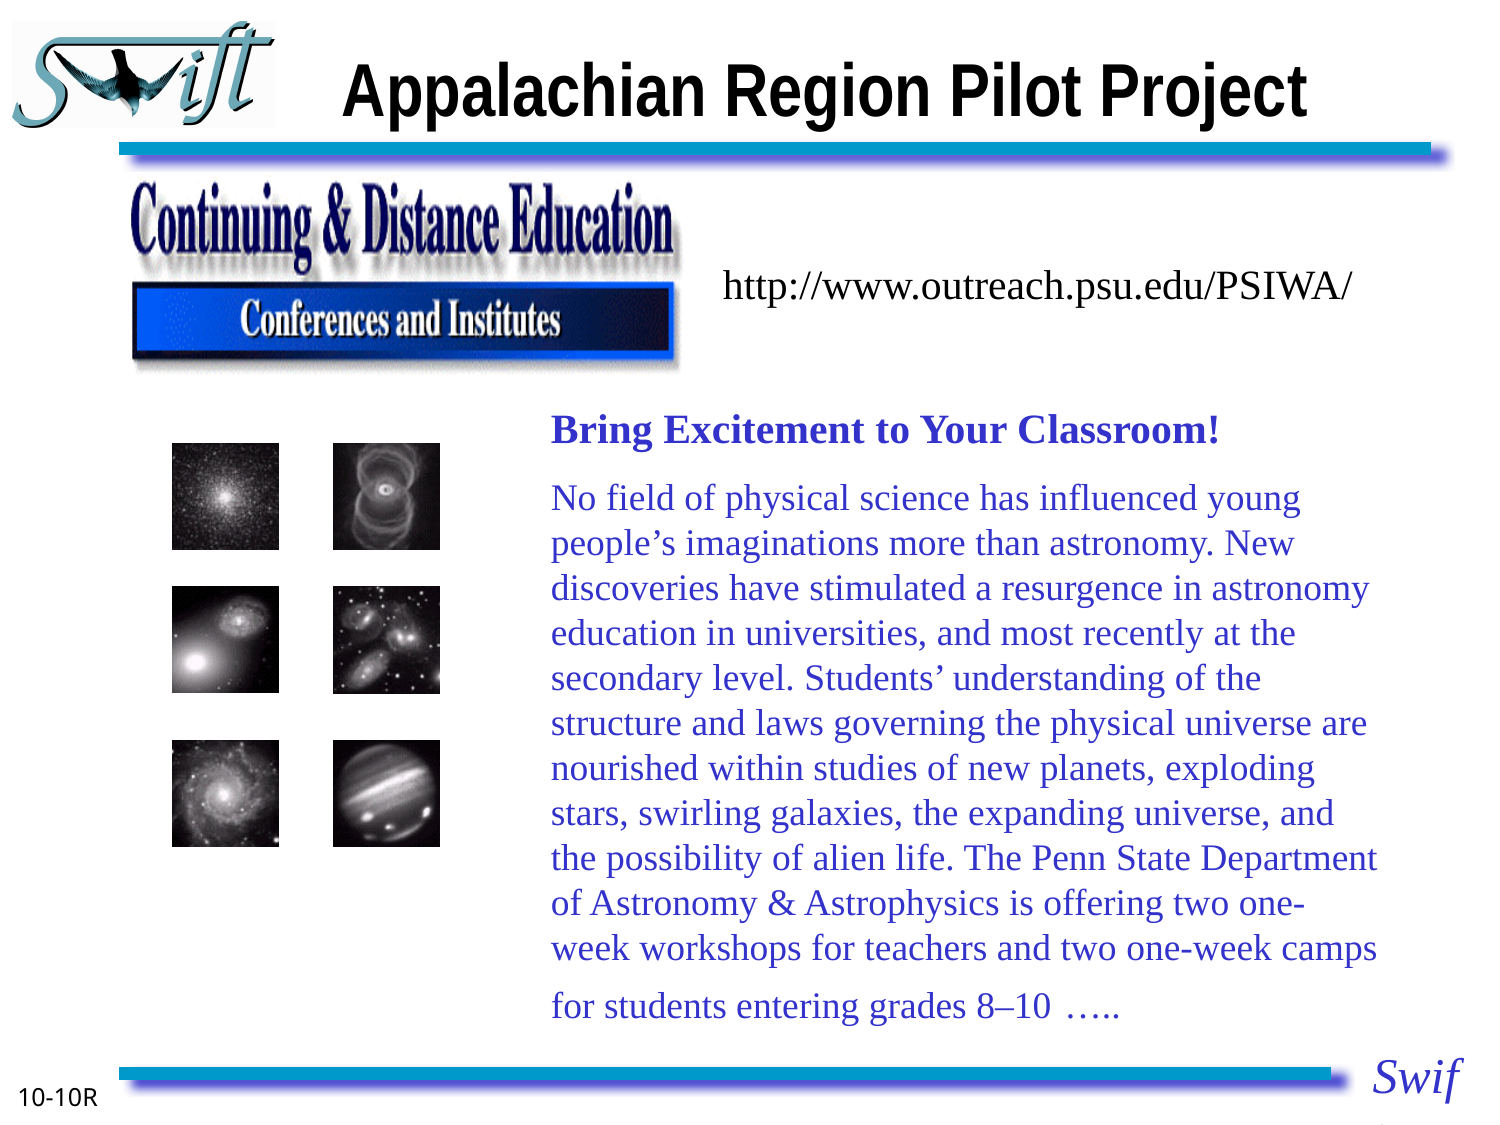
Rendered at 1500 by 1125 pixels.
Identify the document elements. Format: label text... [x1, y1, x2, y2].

title Appalachian Region Pilot Project [225, 36, 1425, 137]
picture [333, 442, 440, 550]
text_box [333, 421, 593, 891]
text_box http://www.outreach.psu.edu/PSIWA/ [708, 250, 1373, 316]
picture [172, 442, 279, 550]
picture [12, 21, 275, 128]
picture [172, 740, 279, 848]
picture [333, 586, 440, 694]
picture [333, 740, 440, 848]
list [123, 175, 691, 380]
picture [172, 586, 279, 694]
text_box Bring Excitement to Your Classroom! No field of physical science has influenced young people’s imaginations more than astronomy. New discoveries have stimulated a resurgence in astronomy education in universities, and most recently at the secondary level. Students’ understanding of the structure and laws governing the physical universe are nourished within studies of new planets, exploding stars, swirling galaxies, the expanding universe, and the possibility of alien life. The Penn State Department of Astronomy & Astrophysics is offering two one-week workshops for teachers and two one-week camps for students entering grades 8–10 ….. [535, 394, 1399, 1036]
